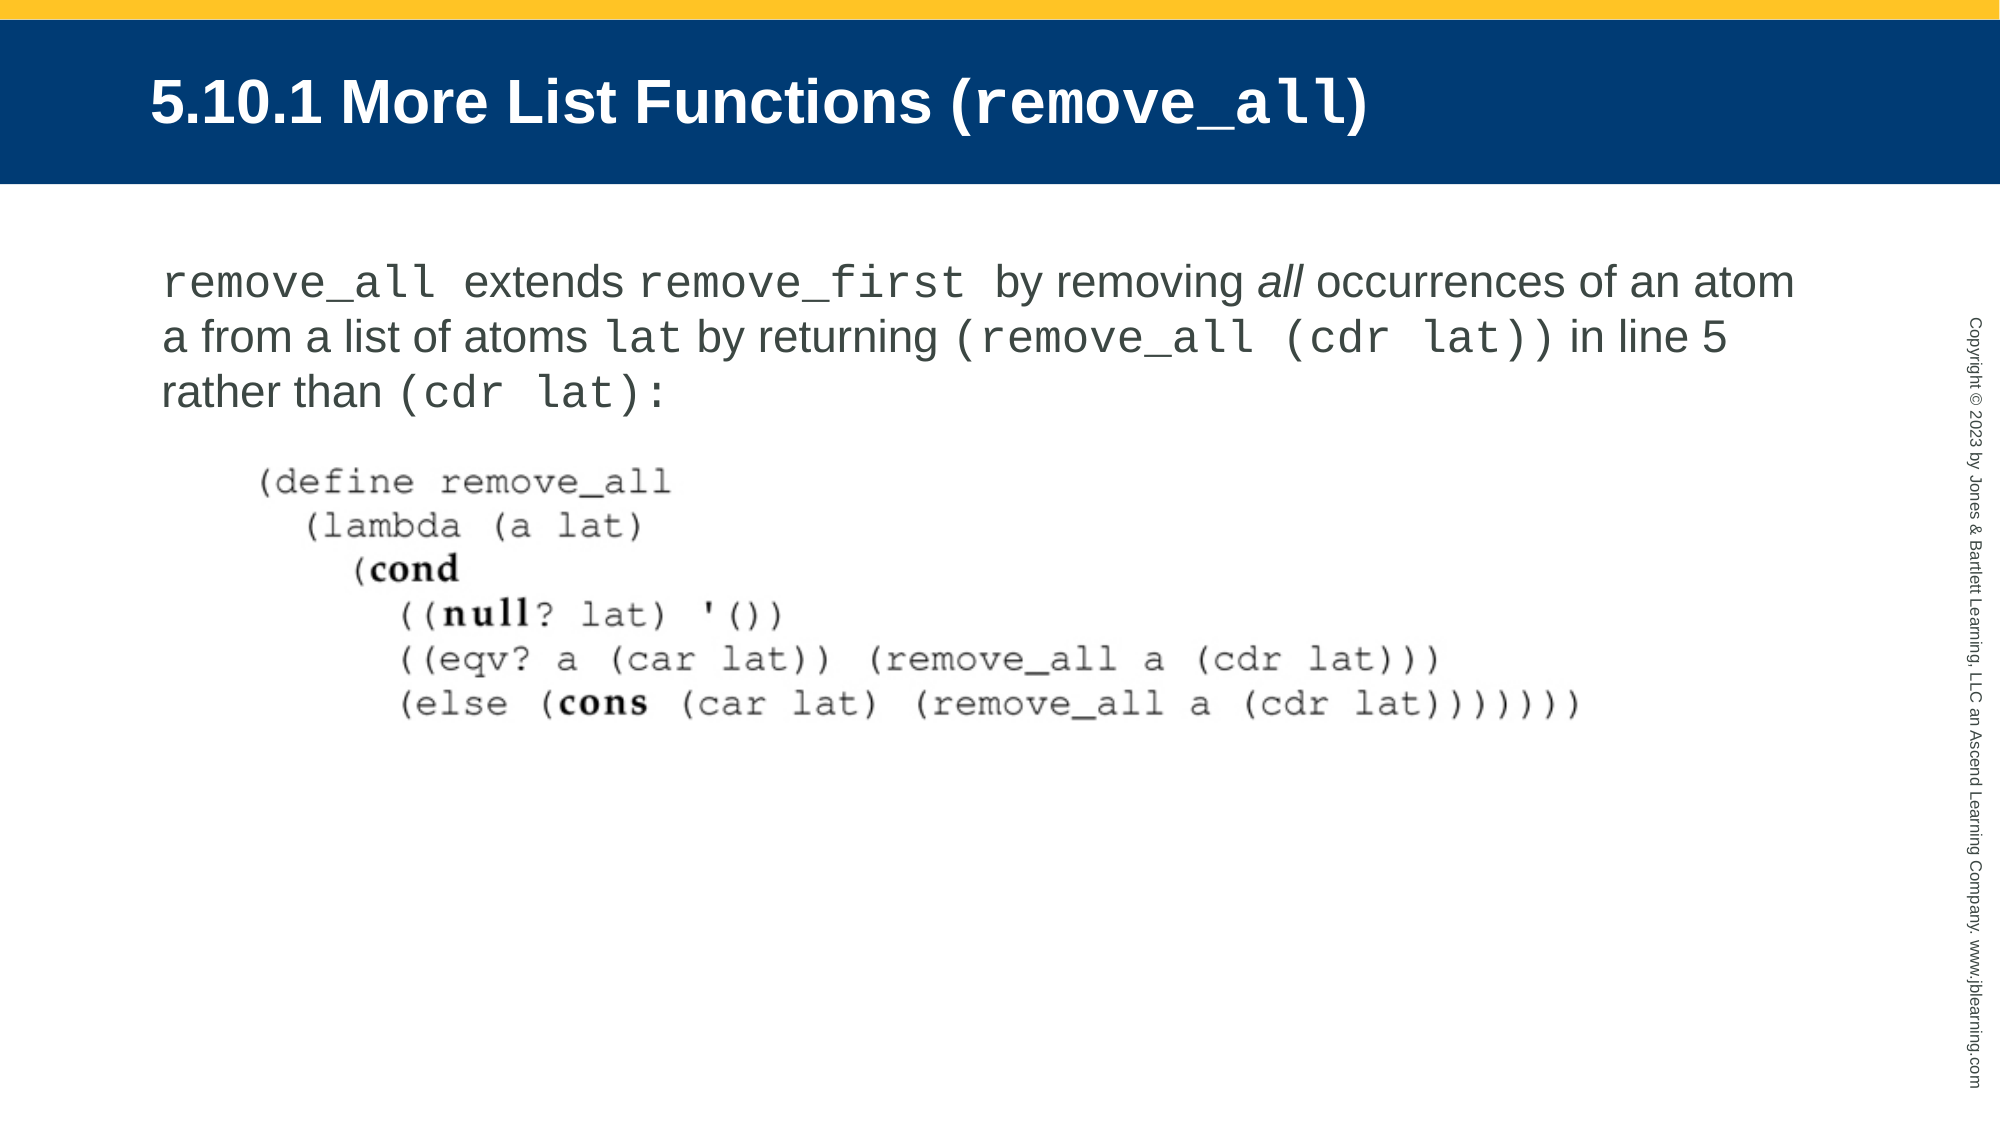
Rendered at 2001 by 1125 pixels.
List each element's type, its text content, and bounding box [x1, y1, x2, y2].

list remove_all extends remove_first by removing all occurrences of an atom a from a list of atoms lat by returning (remove_all (cdr lat)) in line 5 rather than (cdr lat): [146, 244, 1834, 387]
picture [260, 466, 1581, 724]
title 5.10.1 More List Functions (remove_all) [0, 19, 2000, 185]
